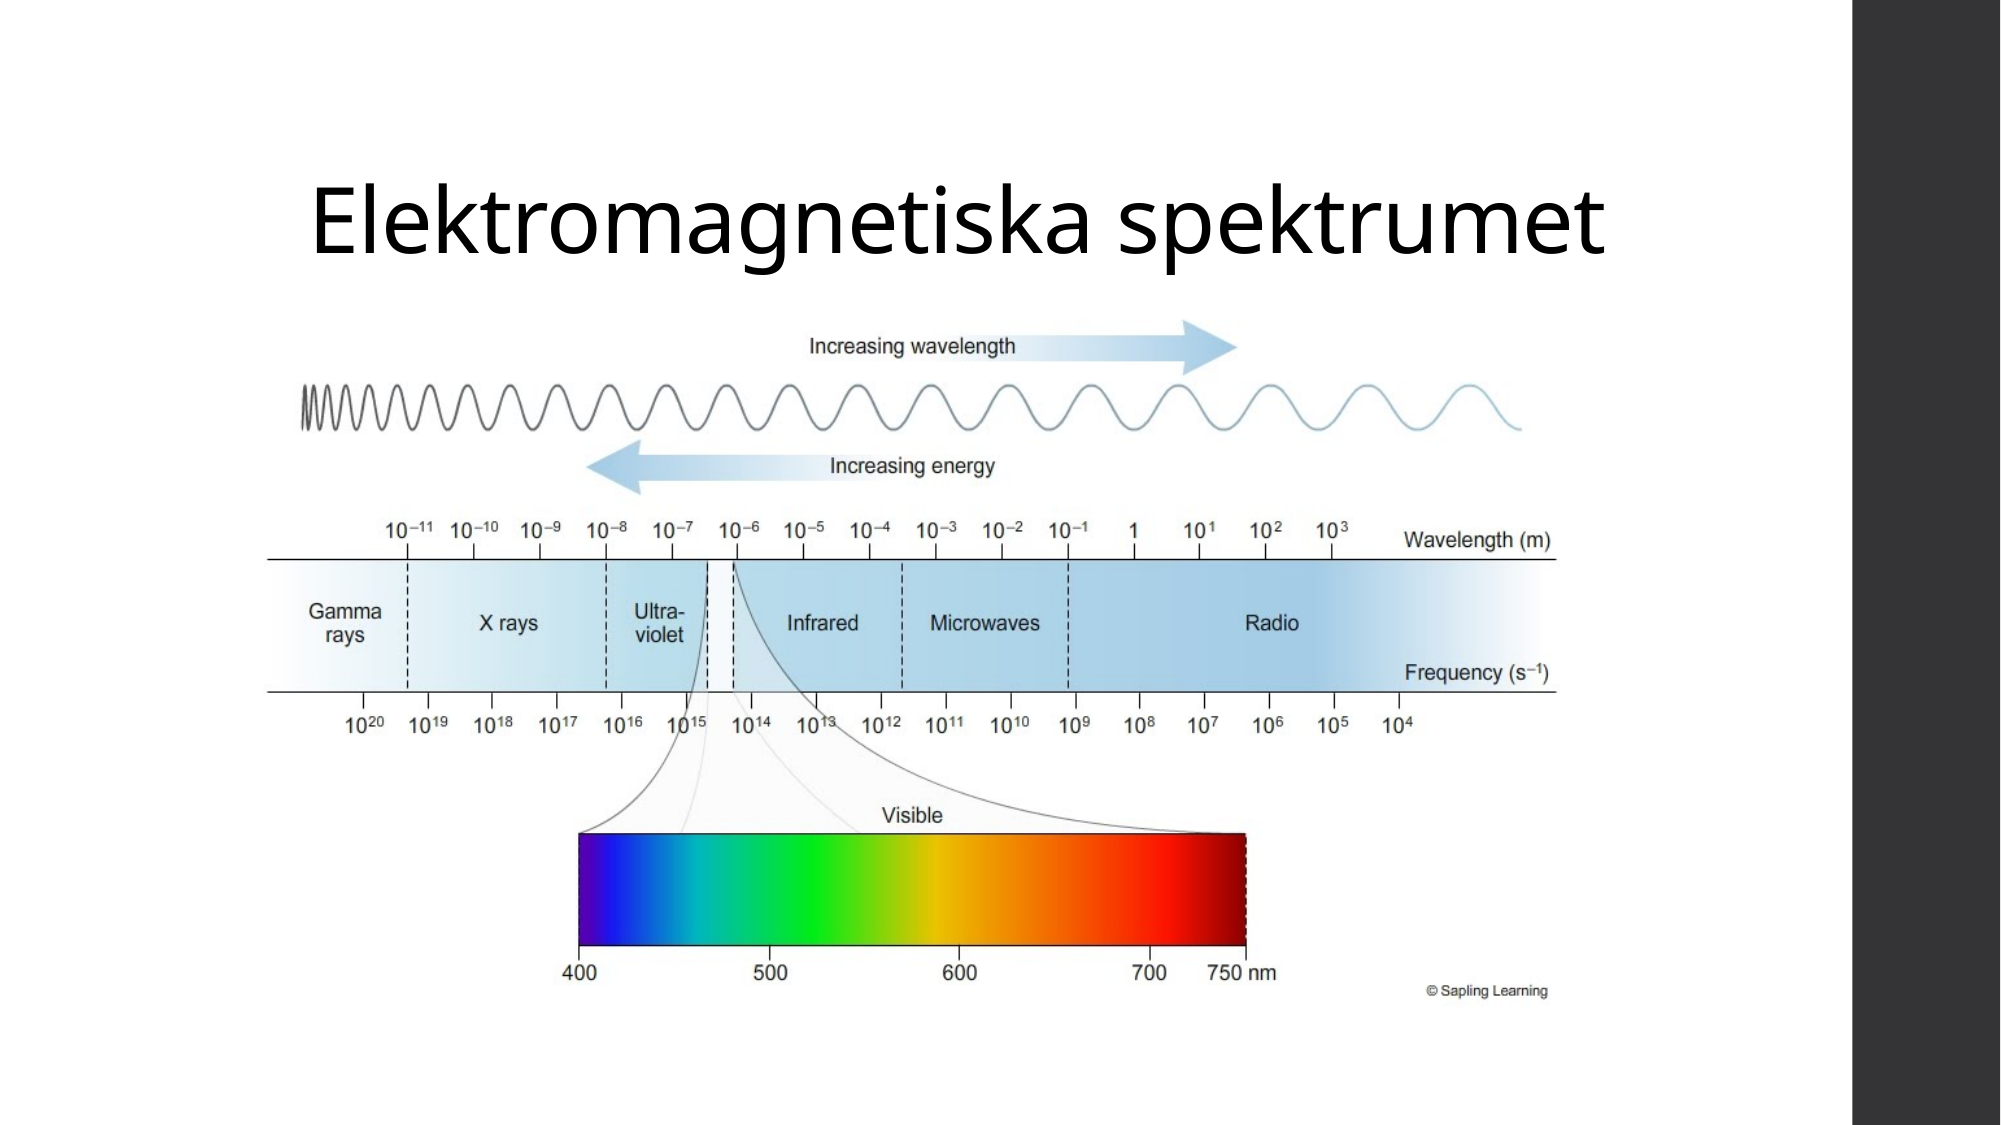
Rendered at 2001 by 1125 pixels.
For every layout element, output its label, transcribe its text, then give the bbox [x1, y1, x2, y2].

title Elektromagnetiska spektrumet [293, 133, 1769, 281]
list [262, 299, 1562, 1015]
